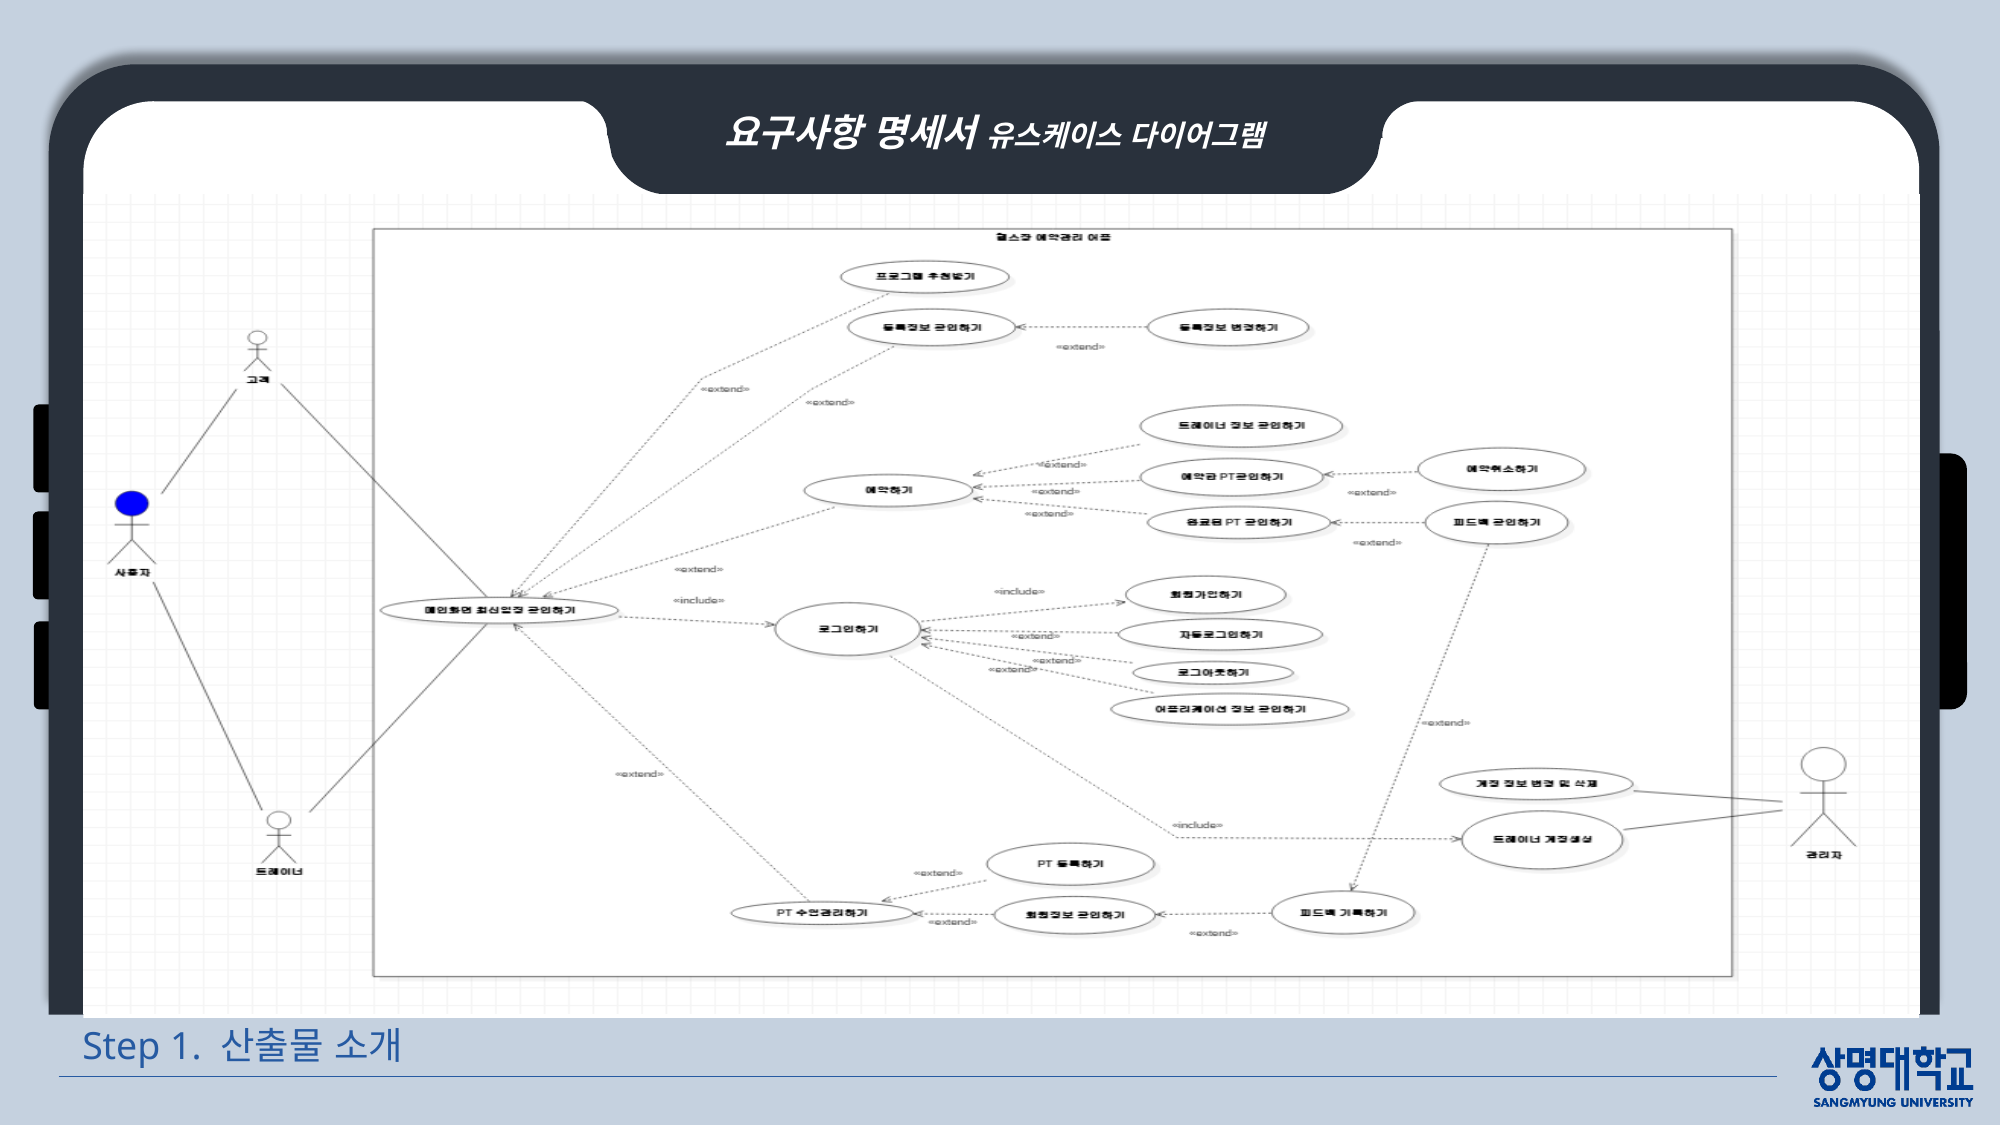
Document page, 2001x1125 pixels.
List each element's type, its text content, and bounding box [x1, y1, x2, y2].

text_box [32, 64, 1968, 1018]
picture [83, 194, 1920, 1014]
text_box Step 1. 산출물 소개 [67, 1018, 419, 1075]
picture [1807, 1044, 1977, 1109]
text_box [0, 0, 2000, 75]
